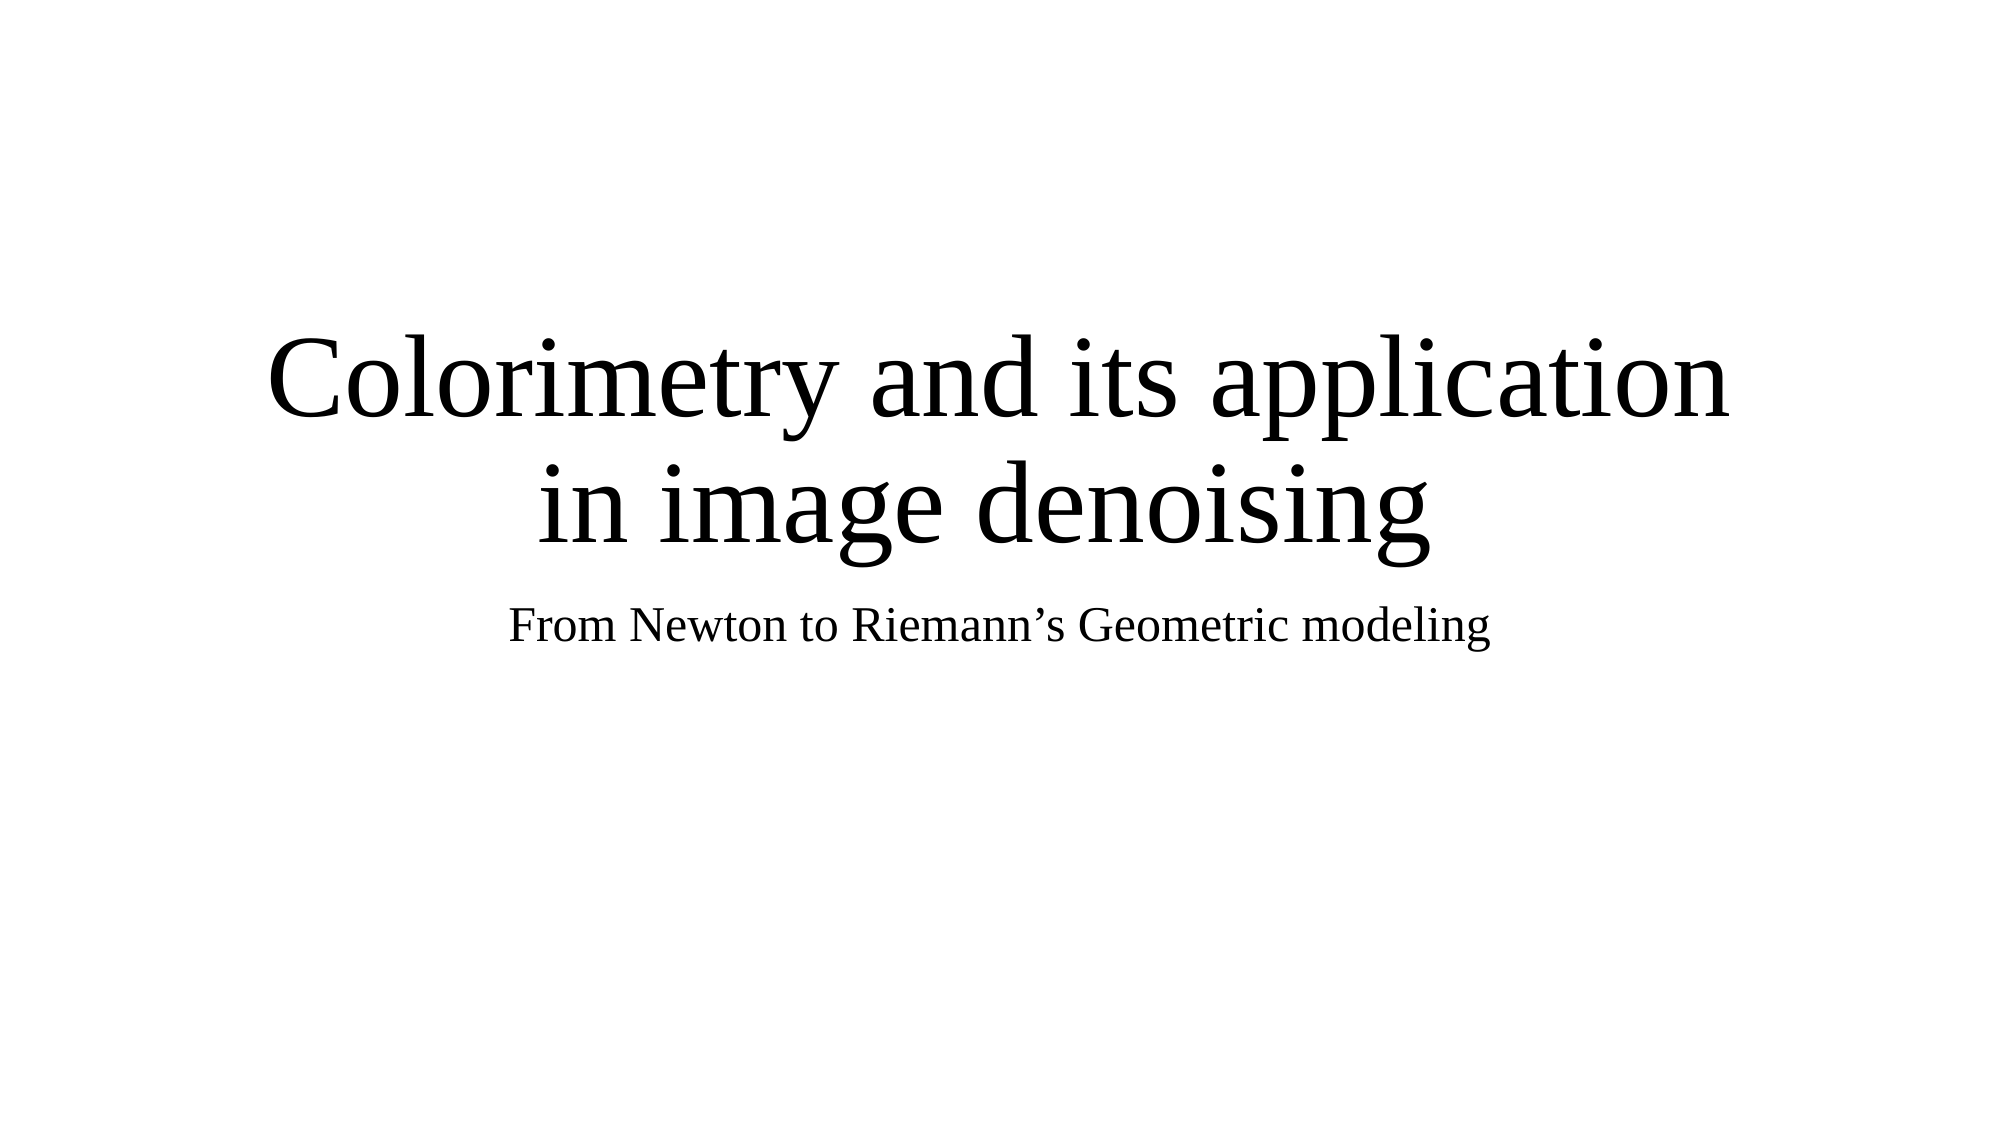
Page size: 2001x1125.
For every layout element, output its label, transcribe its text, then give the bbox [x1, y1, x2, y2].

title Colorimetry and its application in image denoising [249, 184, 1750, 576]
subtitle From Newton to Riemann’s Geometric modeling [249, 590, 1750, 863]
